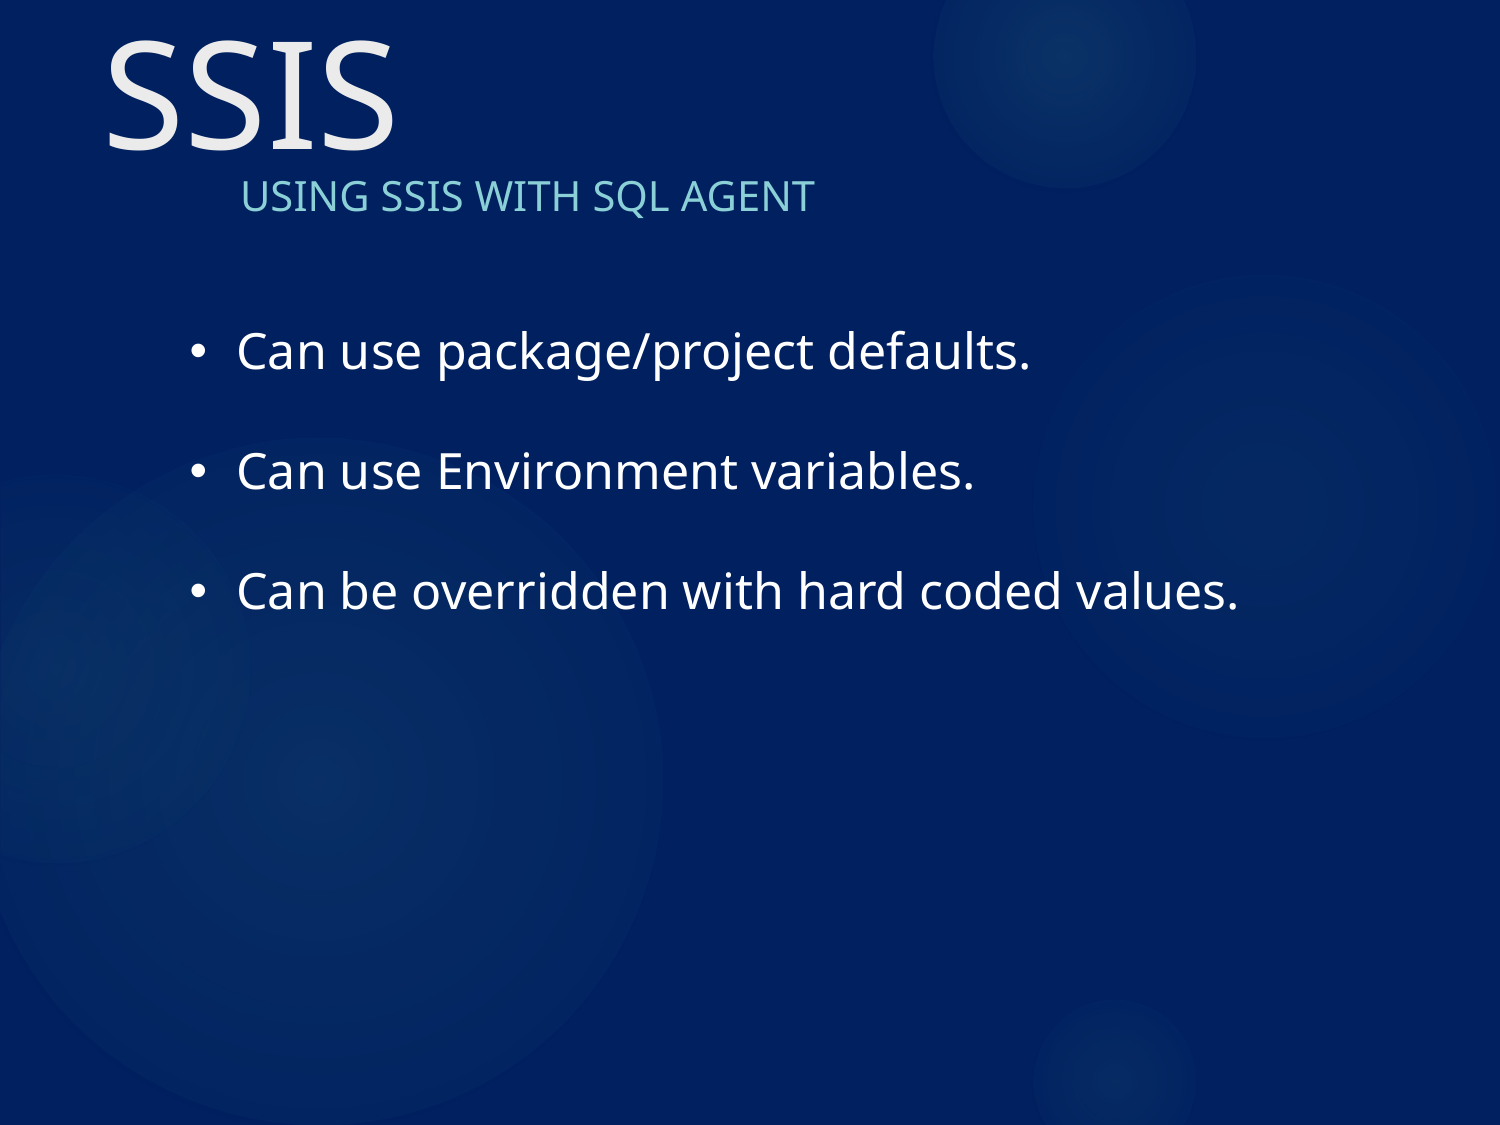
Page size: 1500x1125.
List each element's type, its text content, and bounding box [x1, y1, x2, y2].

text_box Can use package/project defaults. Can use Environment variables. Can be overridden with hard coded values. [174, 312, 1256, 628]
subtitle Using SSIS with SQL Agent [225, 162, 1275, 250]
title SSIS [87, 50, 1363, 188]
